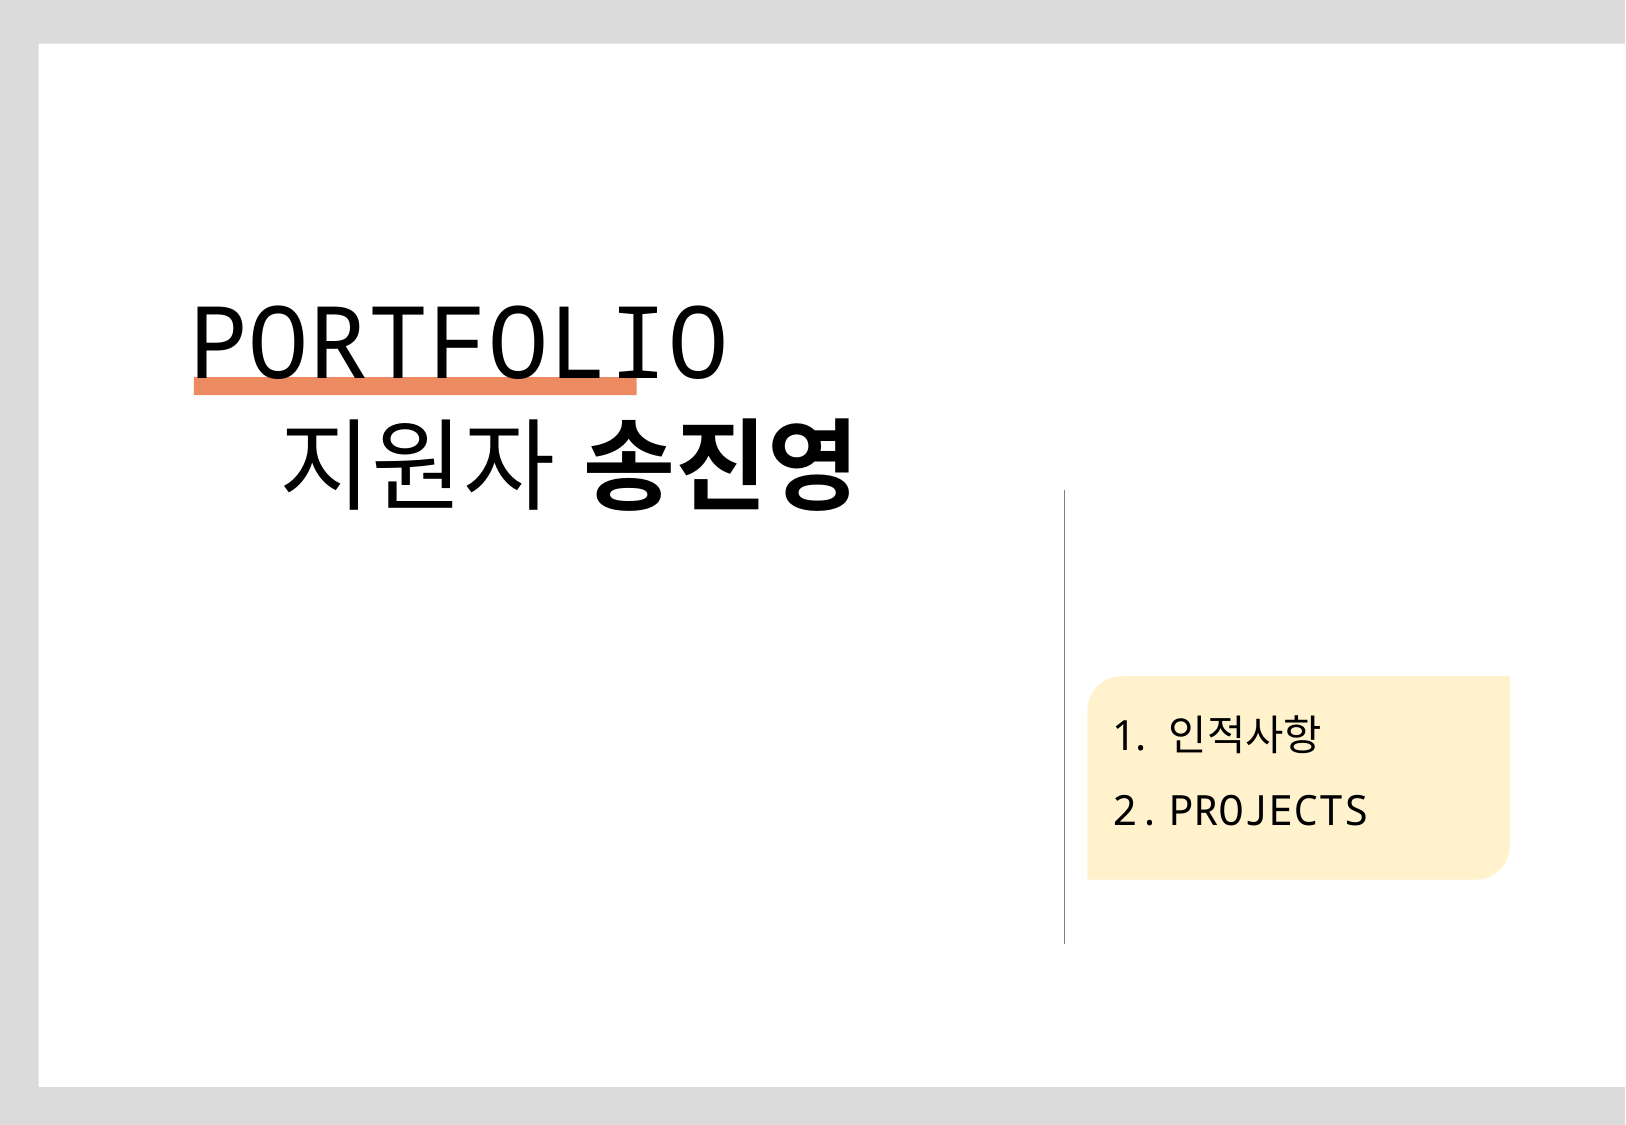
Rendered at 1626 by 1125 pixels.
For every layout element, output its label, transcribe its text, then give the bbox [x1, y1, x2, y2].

text_box [1086, 675, 1511, 881]
text_box PORTFOLIO [174, 271, 744, 407]
text_box 지원자 송진영 [264, 395, 875, 530]
text_box [38, 43, 1625, 1088]
text_box 인적사항 PROJECTS [1097, 676, 1480, 841]
